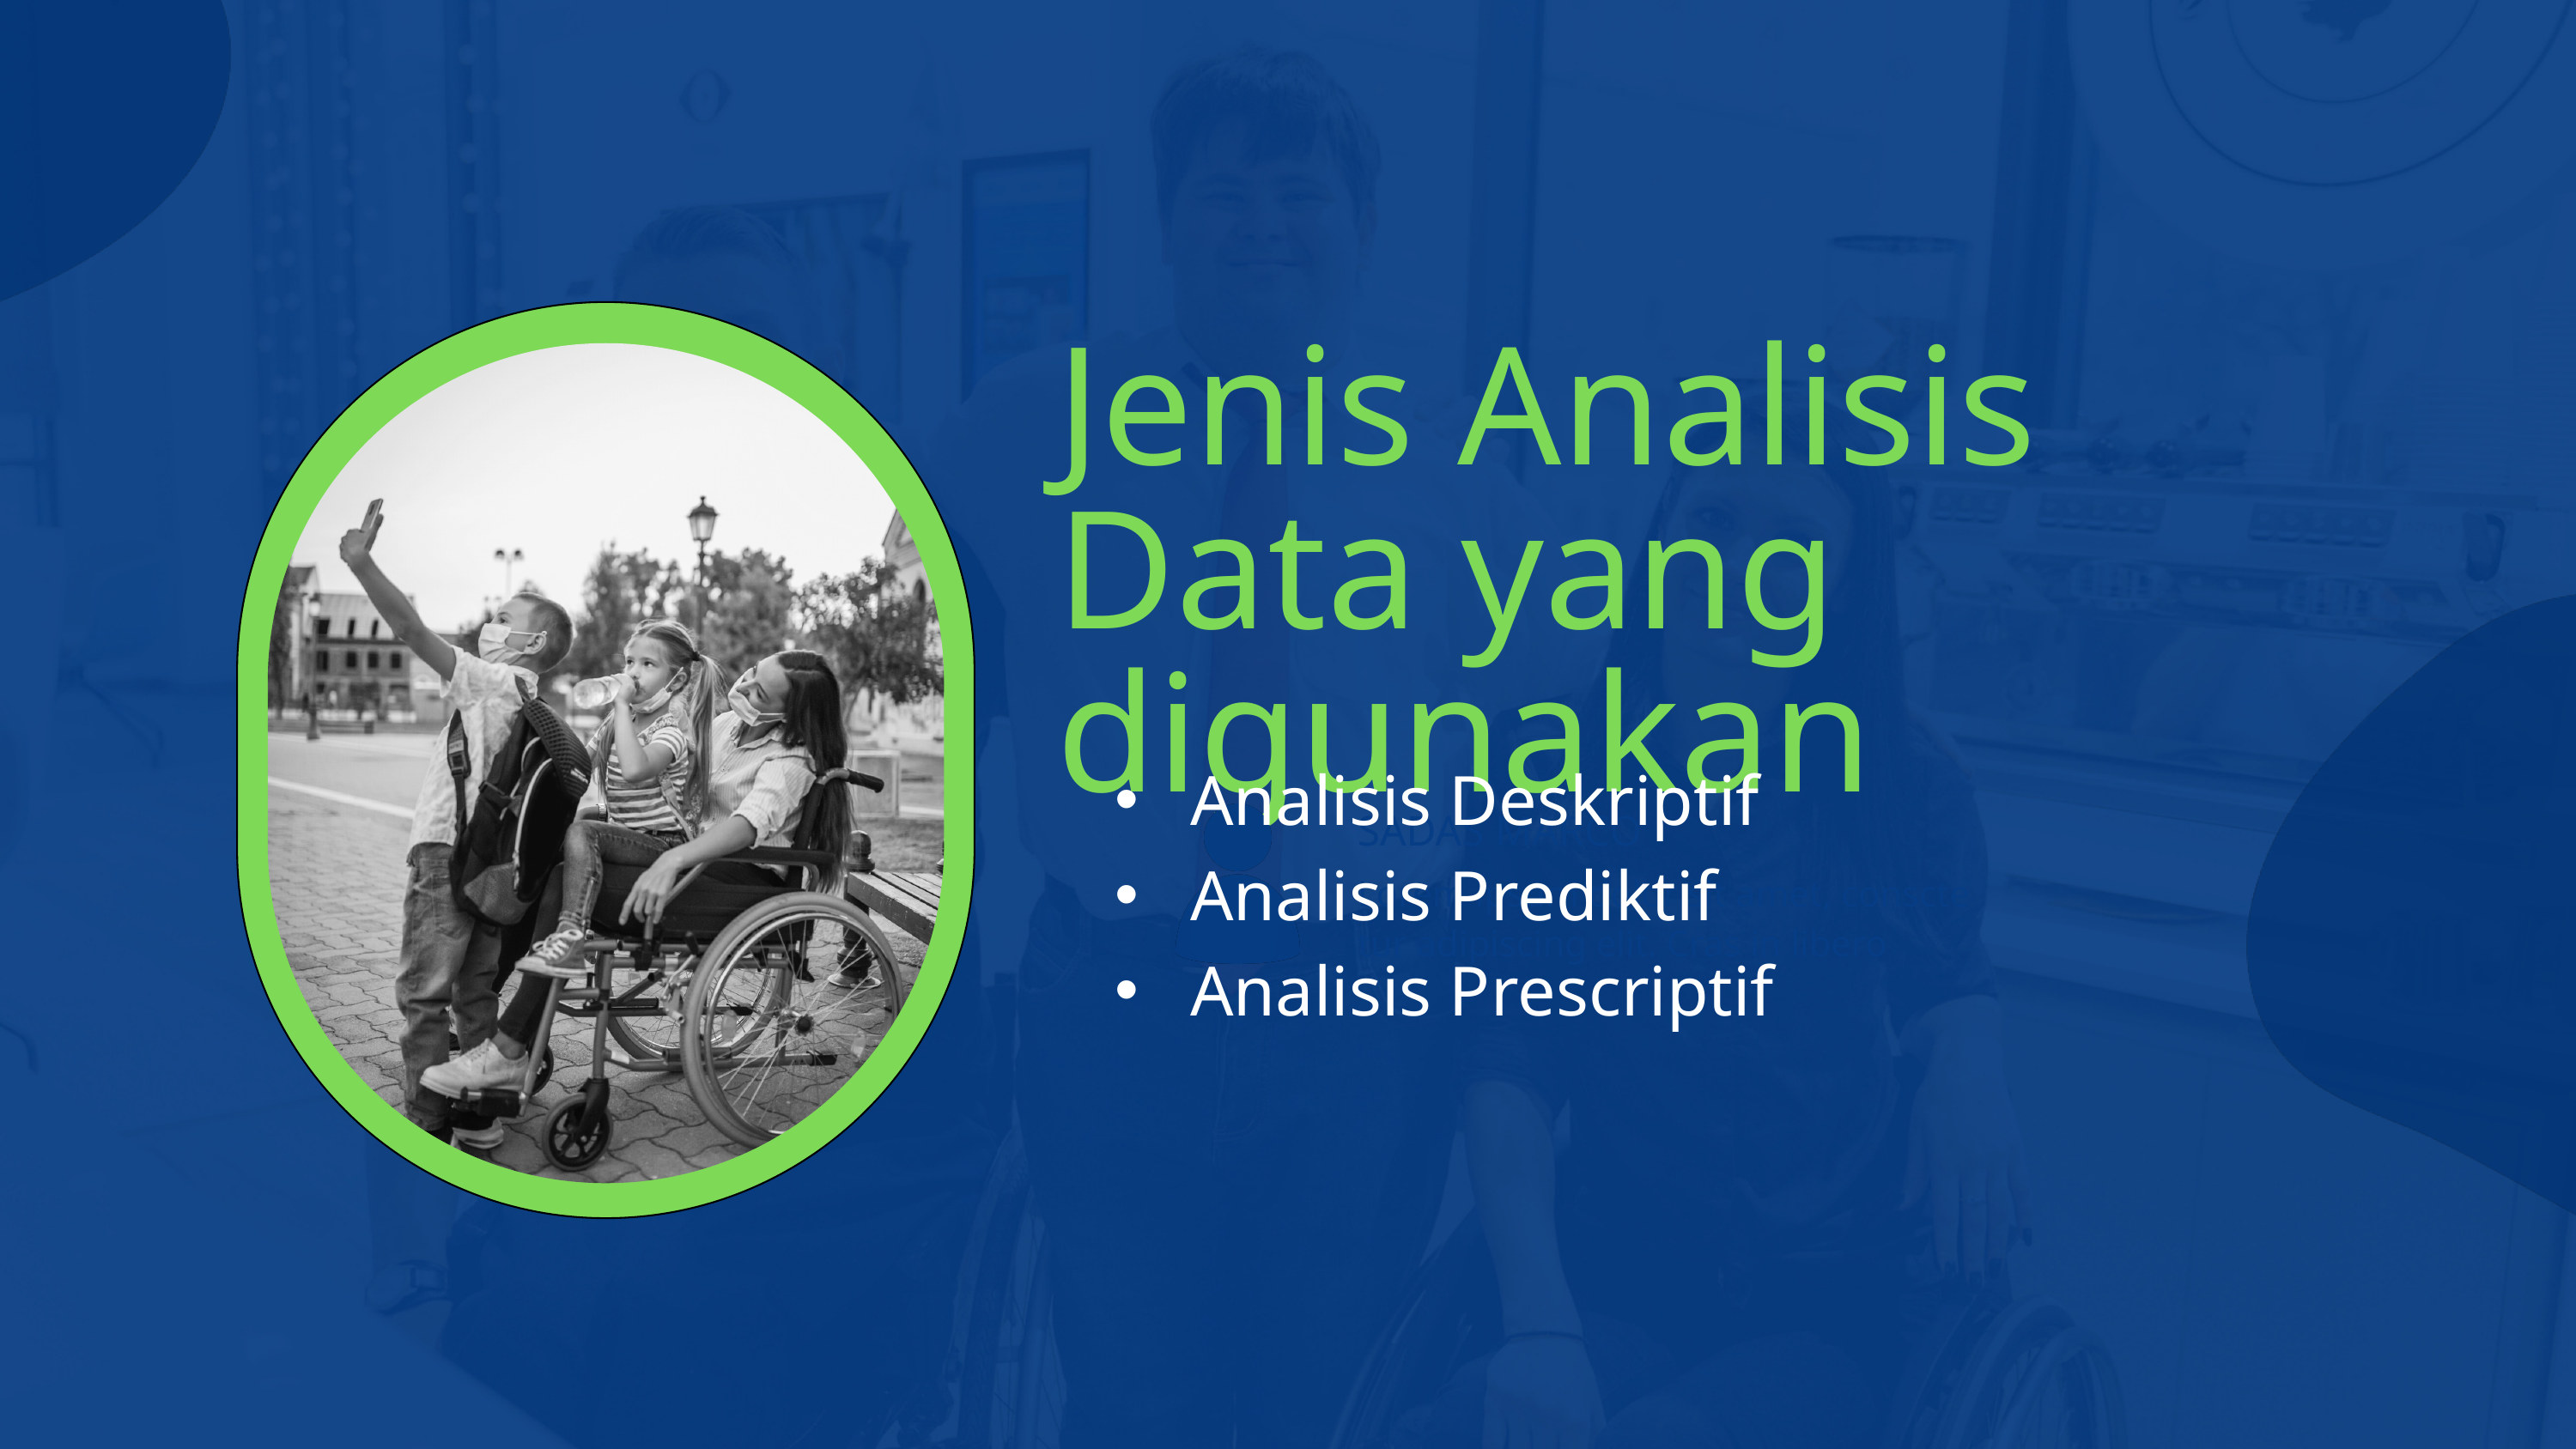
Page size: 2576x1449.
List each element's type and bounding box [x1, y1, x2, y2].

text_box [236, 301, 975, 1219]
picture [0, 0, 2576, 1449]
text_box [267, 343, 945, 1184]
